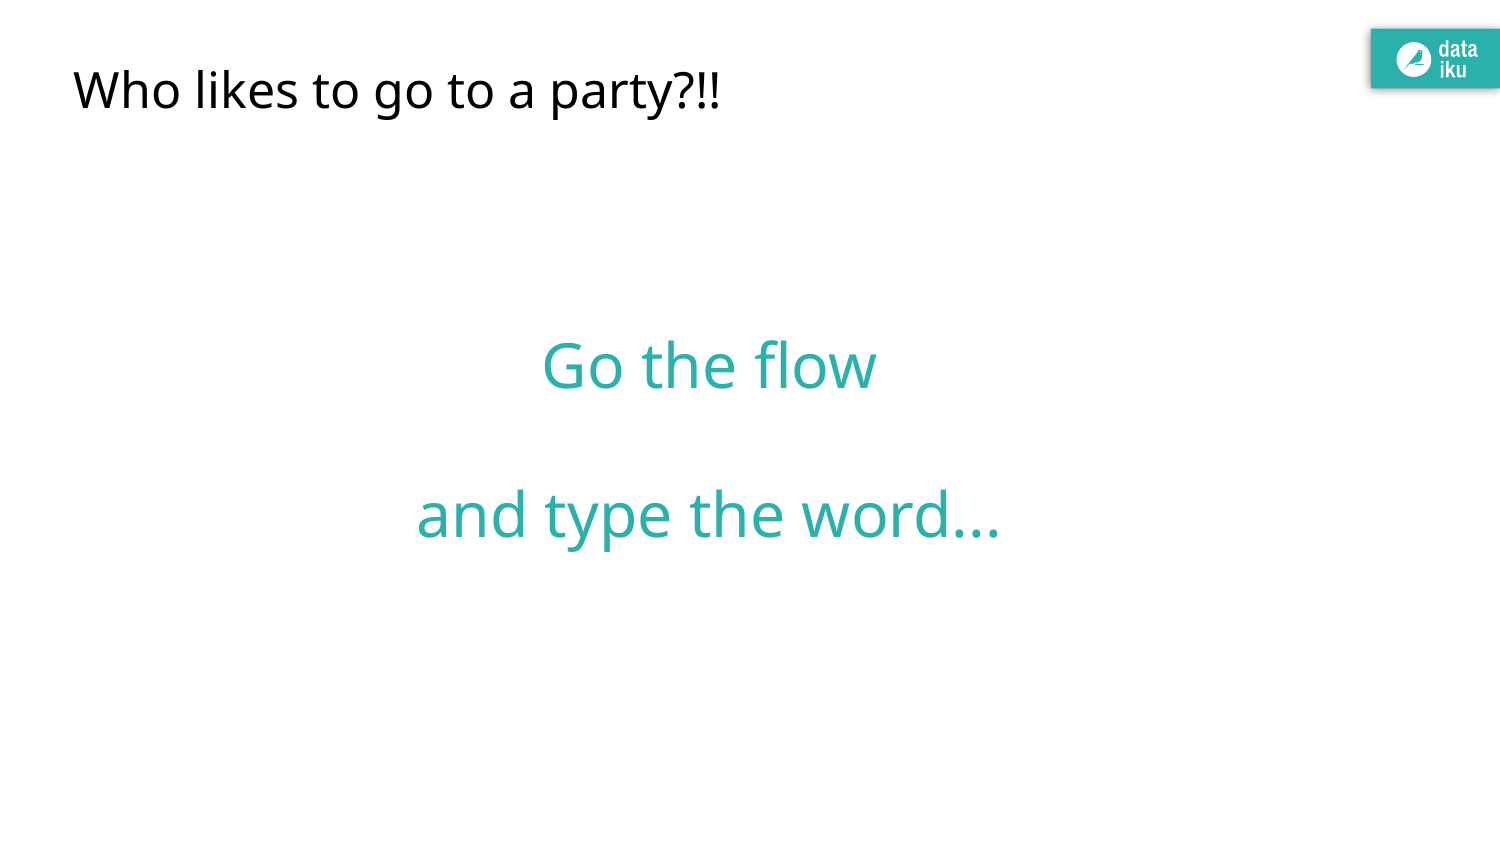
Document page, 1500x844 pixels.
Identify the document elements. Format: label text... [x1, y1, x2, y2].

title Go the flow and type the word... [59, 213, 1361, 663]
title Who likes to go to a party?!! [59, 59, 1441, 119]
